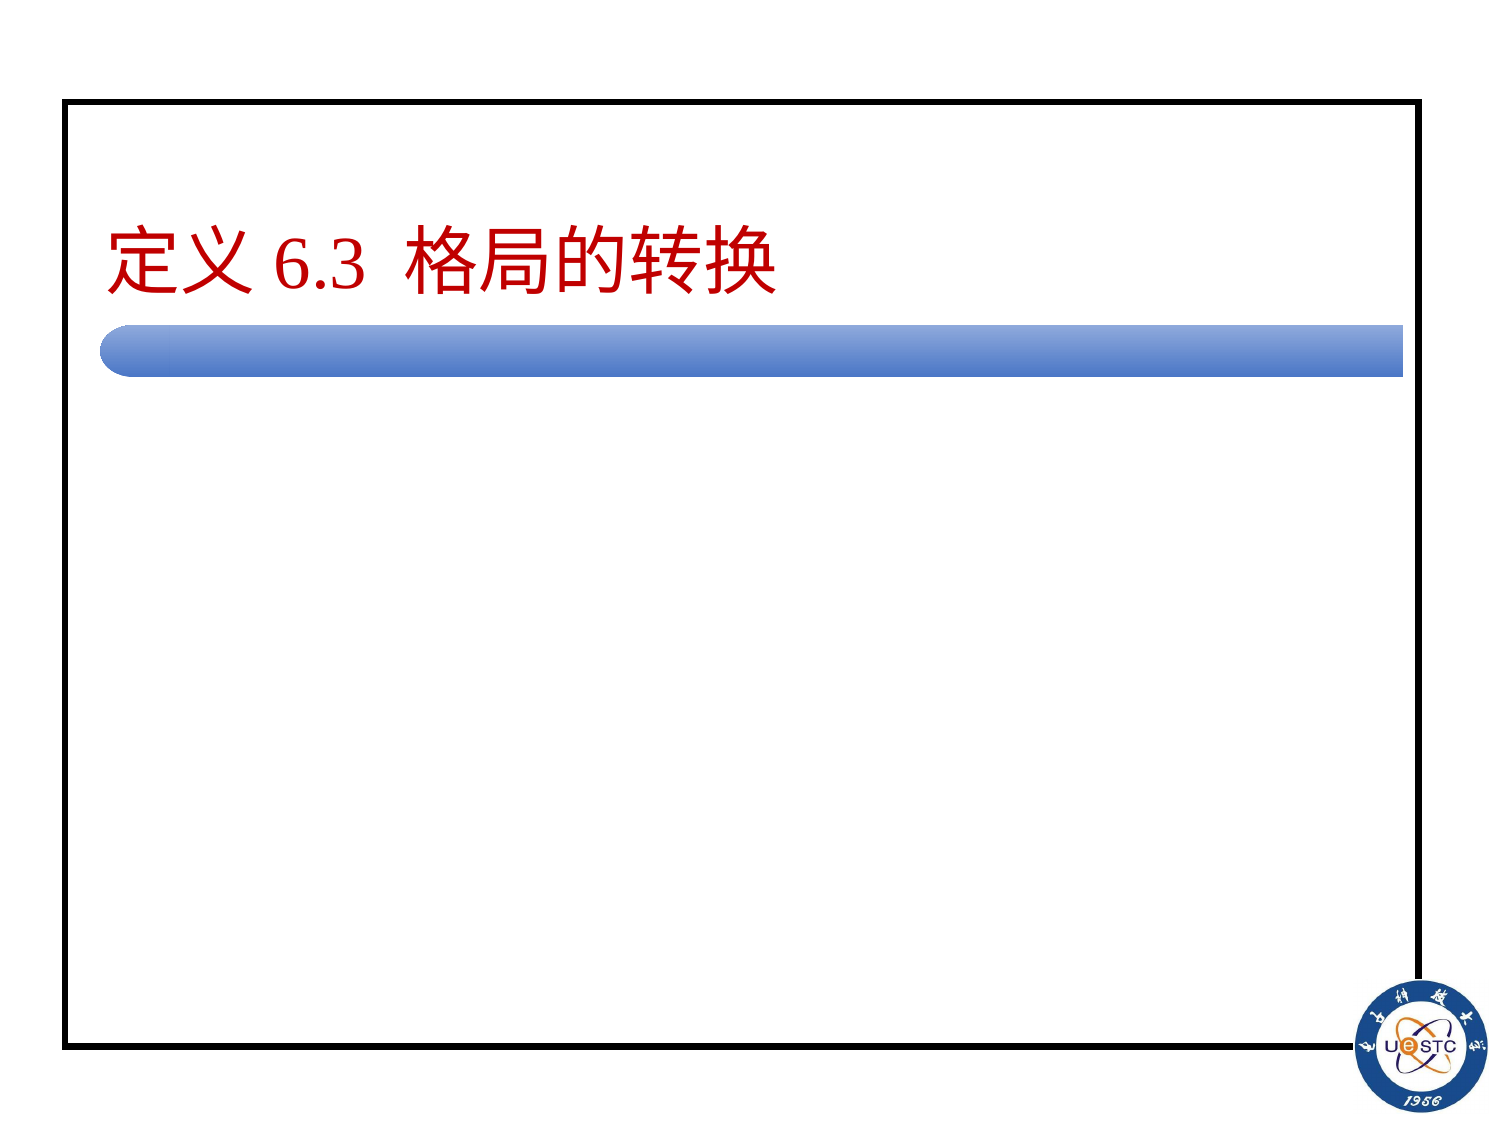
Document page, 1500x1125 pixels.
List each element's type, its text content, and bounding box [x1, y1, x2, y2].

picture [1353, 979, 1489, 1114]
title 定义6.3 格局的转换 [90, 125, 1403, 313]
